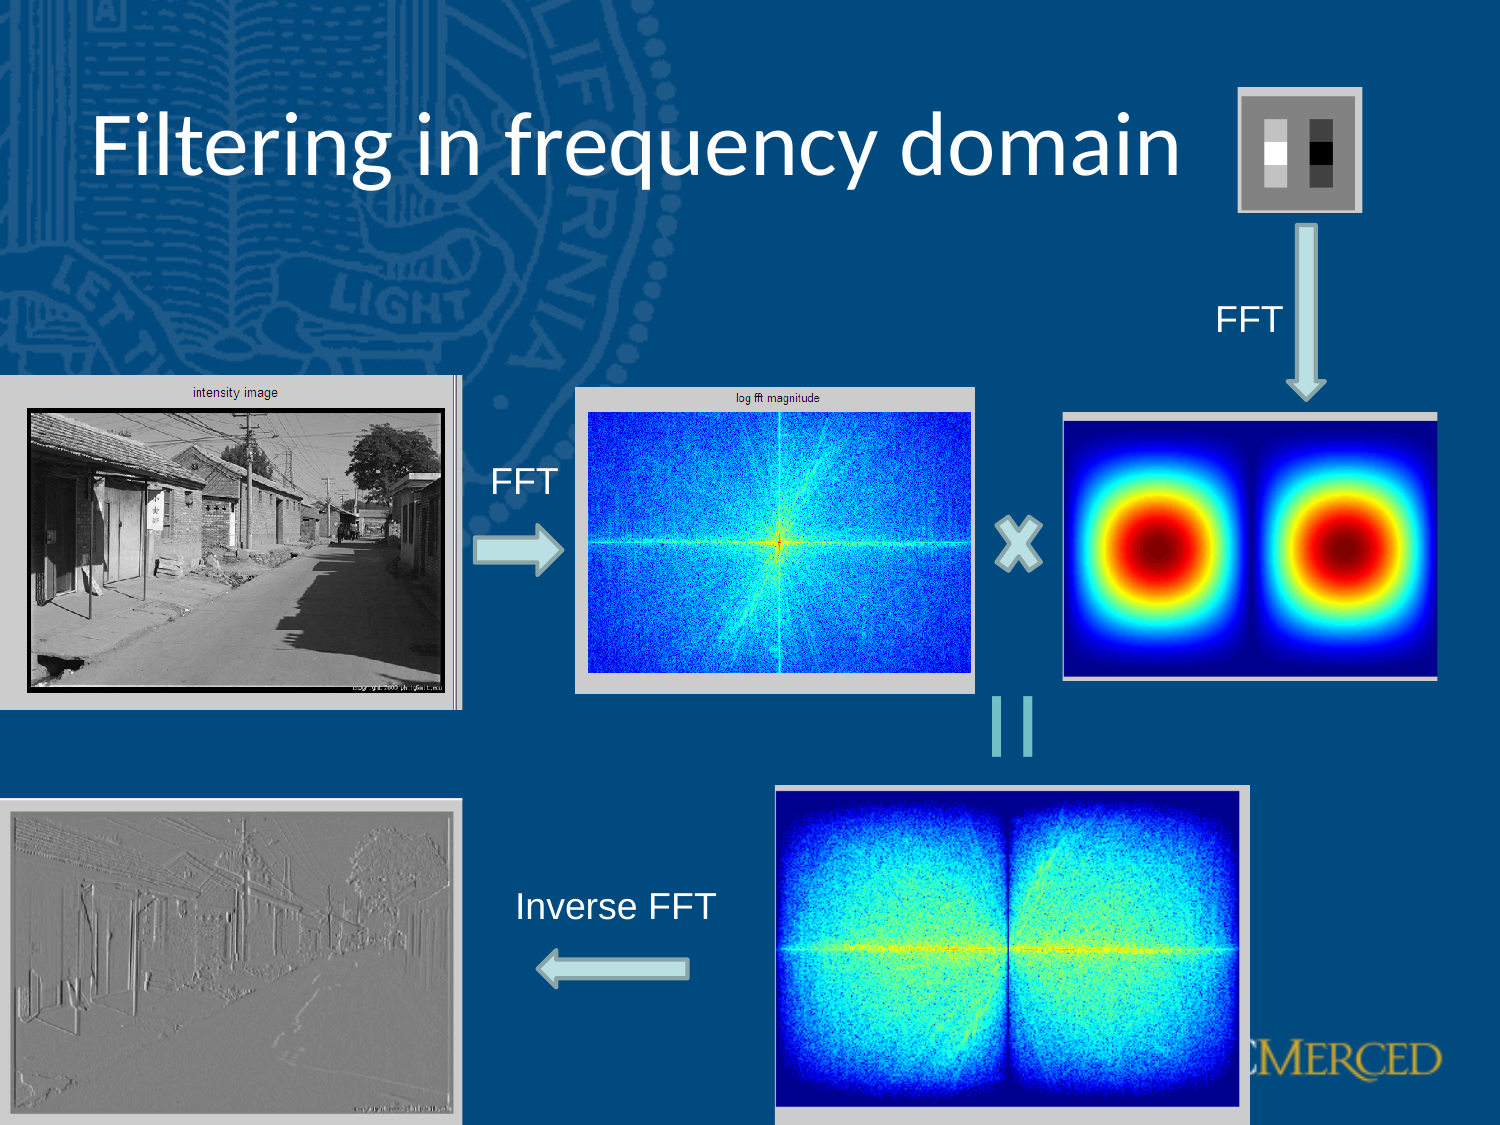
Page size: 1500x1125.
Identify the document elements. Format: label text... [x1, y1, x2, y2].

picture [0, 0, 1500, 1125]
text_box [472, 523, 565, 577]
text_box [994, 514, 1043, 573]
text_box = [939, 675, 1105, 779]
text_box [1285, 222, 1327, 403]
text_box FFT [1200, 287, 1300, 348]
text_box FFT [475, 449, 569, 510]
text_box [535, 948, 690, 990]
title Filtering in frequency domain [75, 45, 1425, 233]
text_box Inverse FFT [500, 874, 733, 935]
